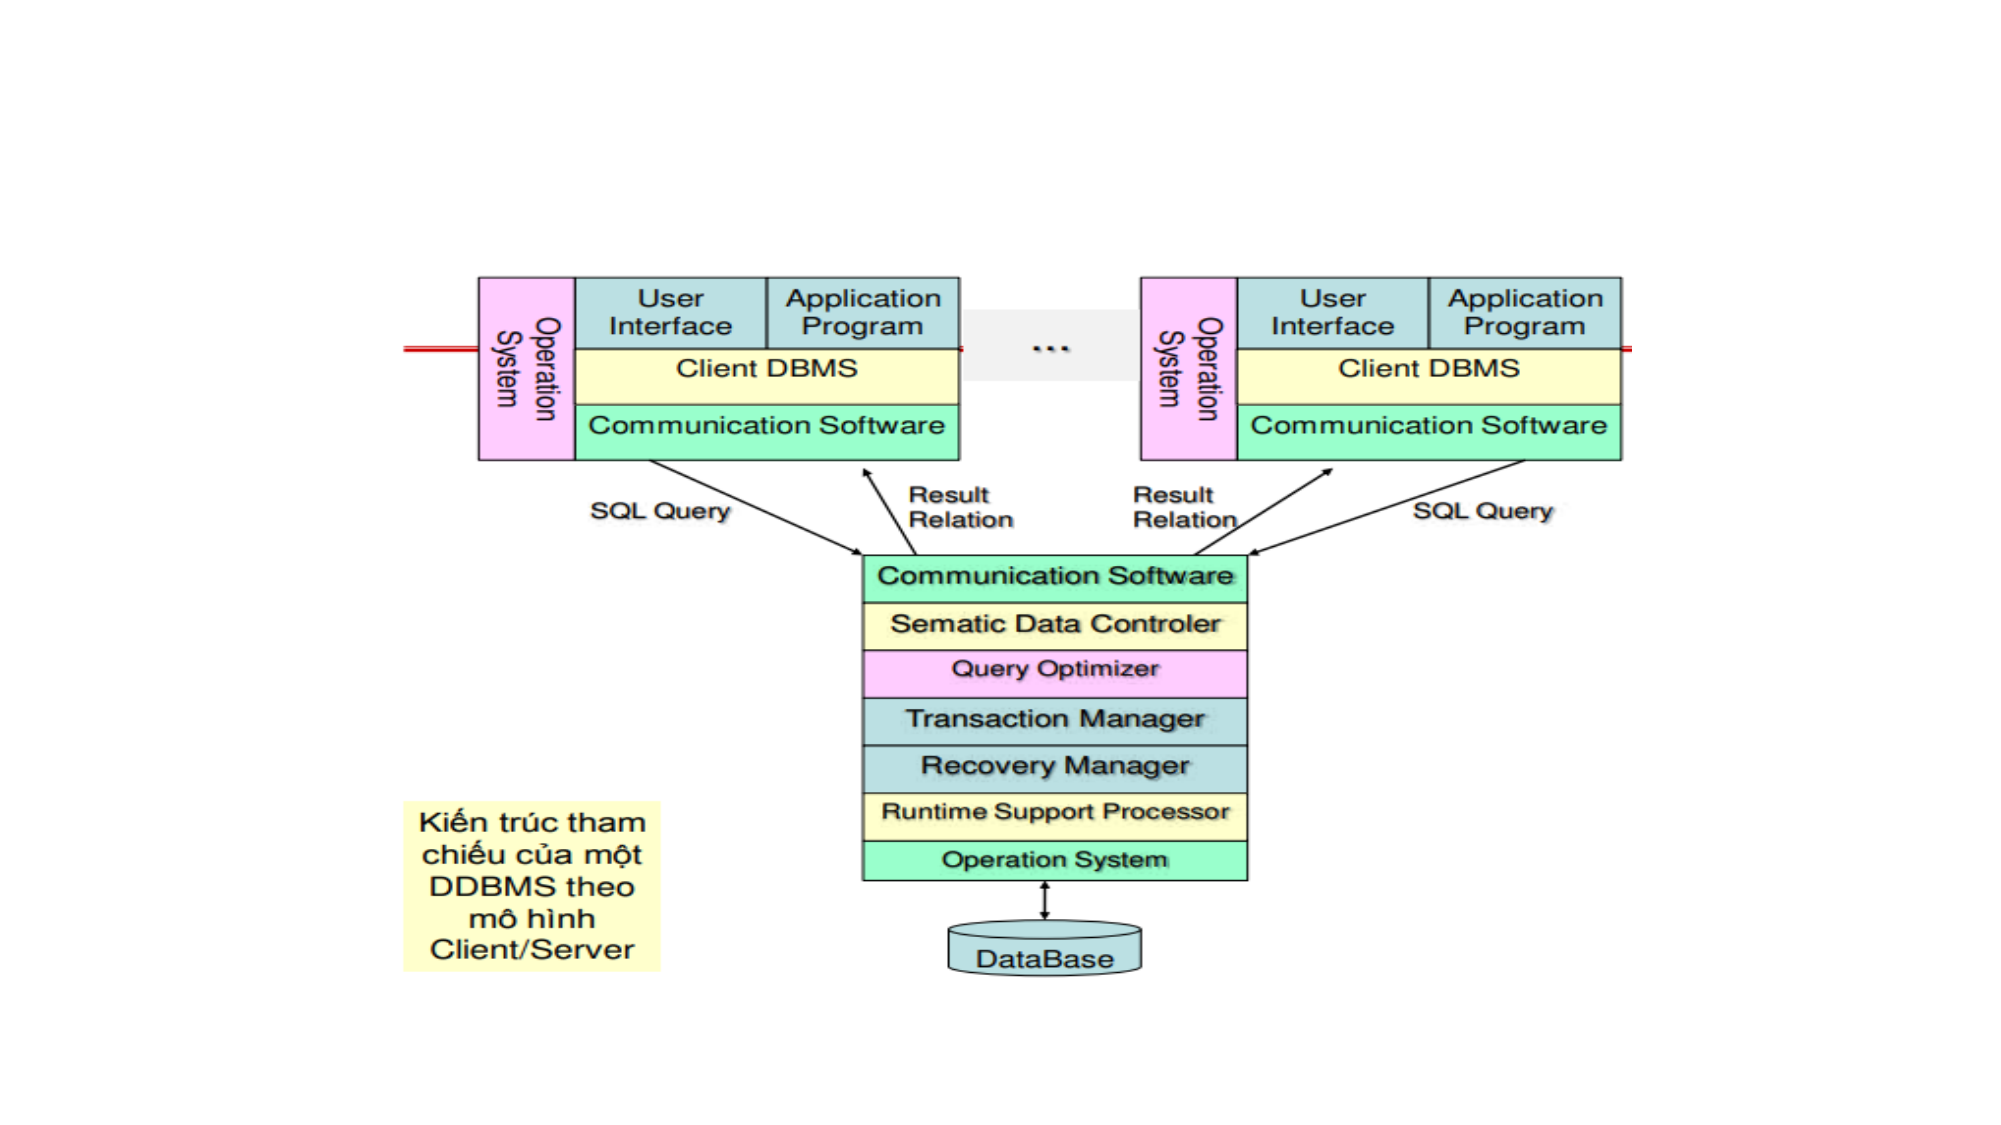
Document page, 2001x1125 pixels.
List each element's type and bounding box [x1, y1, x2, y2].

picture [337, 228, 1632, 1007]
